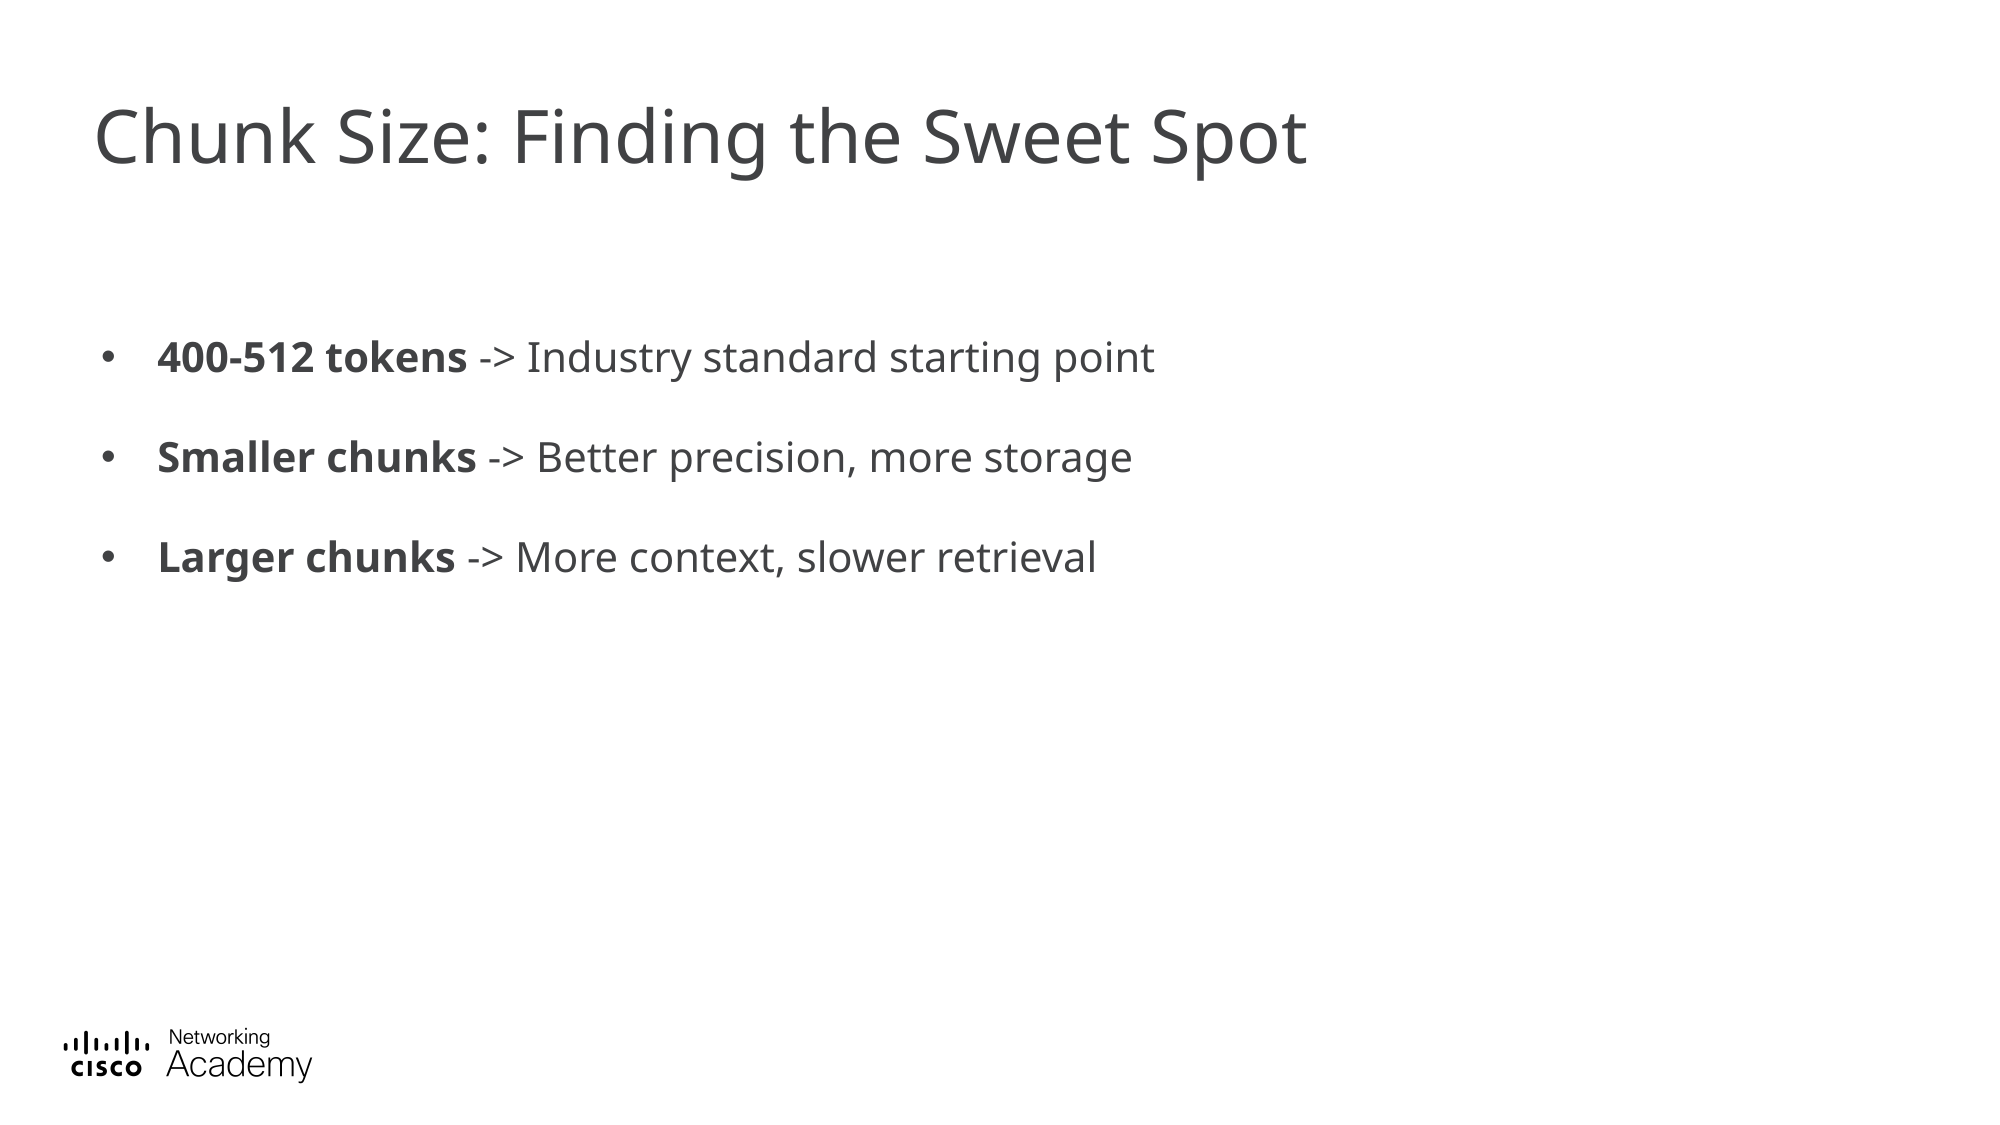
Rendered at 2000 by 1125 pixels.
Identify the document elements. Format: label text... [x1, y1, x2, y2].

picture [60, 1024, 316, 1087]
title Chunk Size: Finding the Sweet Spot [86, 85, 1886, 199]
text_box 400-512 tokens -> Industry standard starting point Smaller chunks -> Better precision, more storage Larger chunks -> More context, slower retrieval [85, 278, 1757, 589]
